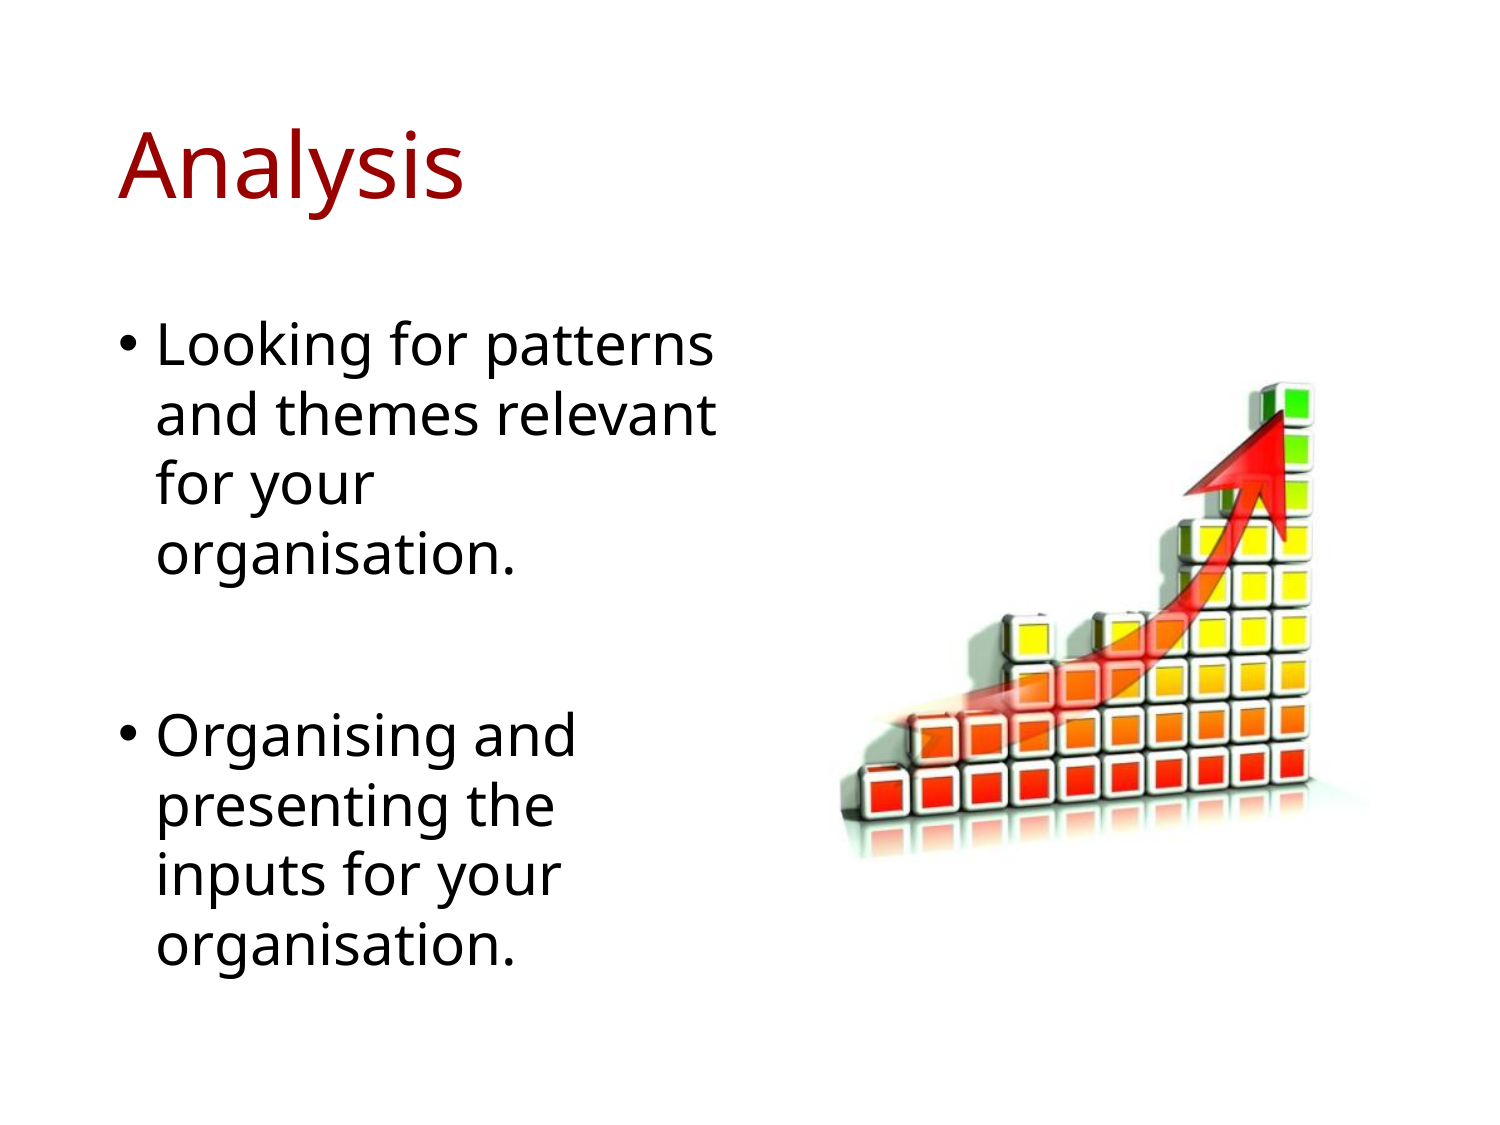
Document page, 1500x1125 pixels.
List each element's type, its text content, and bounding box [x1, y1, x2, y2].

list Looking for patterns and themes relevant for your organisation. Organising and presenting the inputs for your organisation. [103, 299, 741, 1014]
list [668, 320, 1500, 875]
title Analysis [103, 59, 1397, 278]
